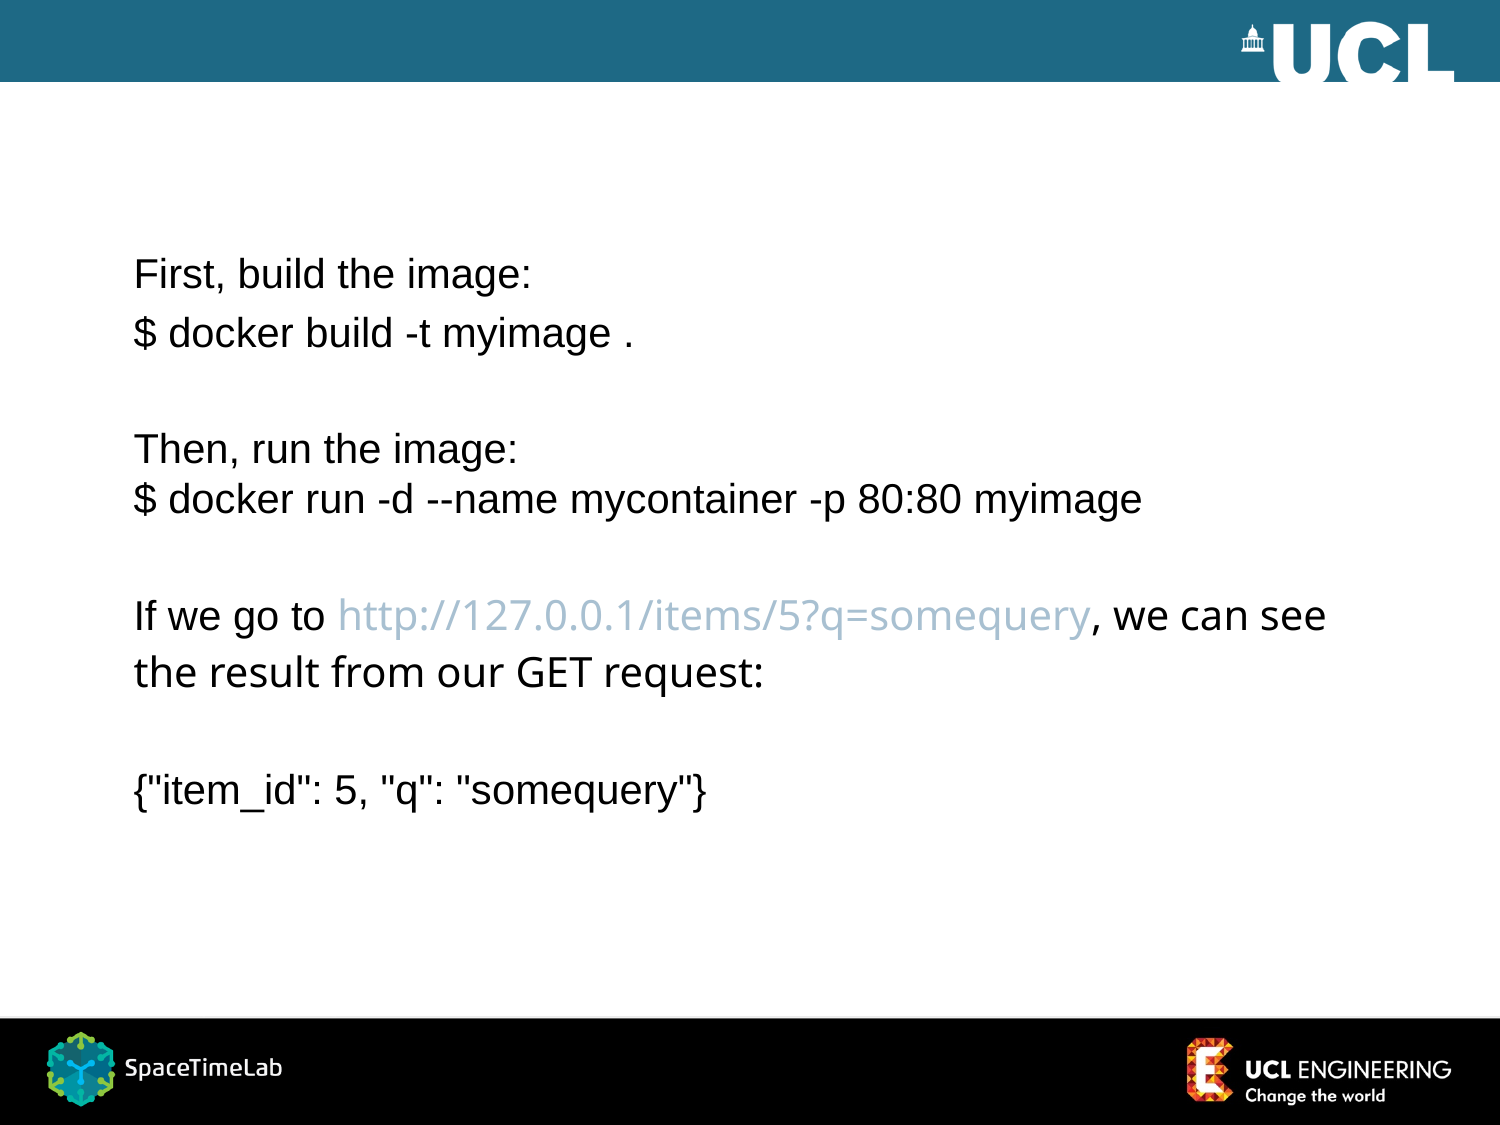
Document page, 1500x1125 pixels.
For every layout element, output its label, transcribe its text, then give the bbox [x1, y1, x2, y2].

list First, build the image: $ docker build -t myimage . Then, run the image: $ docker run -d --name mycontainer -p 80:80 myimage If we go to http://127.0.0.1/items/5?q=somequery, we can see the result from our GET request: {"item_id": 5, "q": "somequery"} [118, 208, 1394, 929]
picture [0, 990, 1500, 1125]
